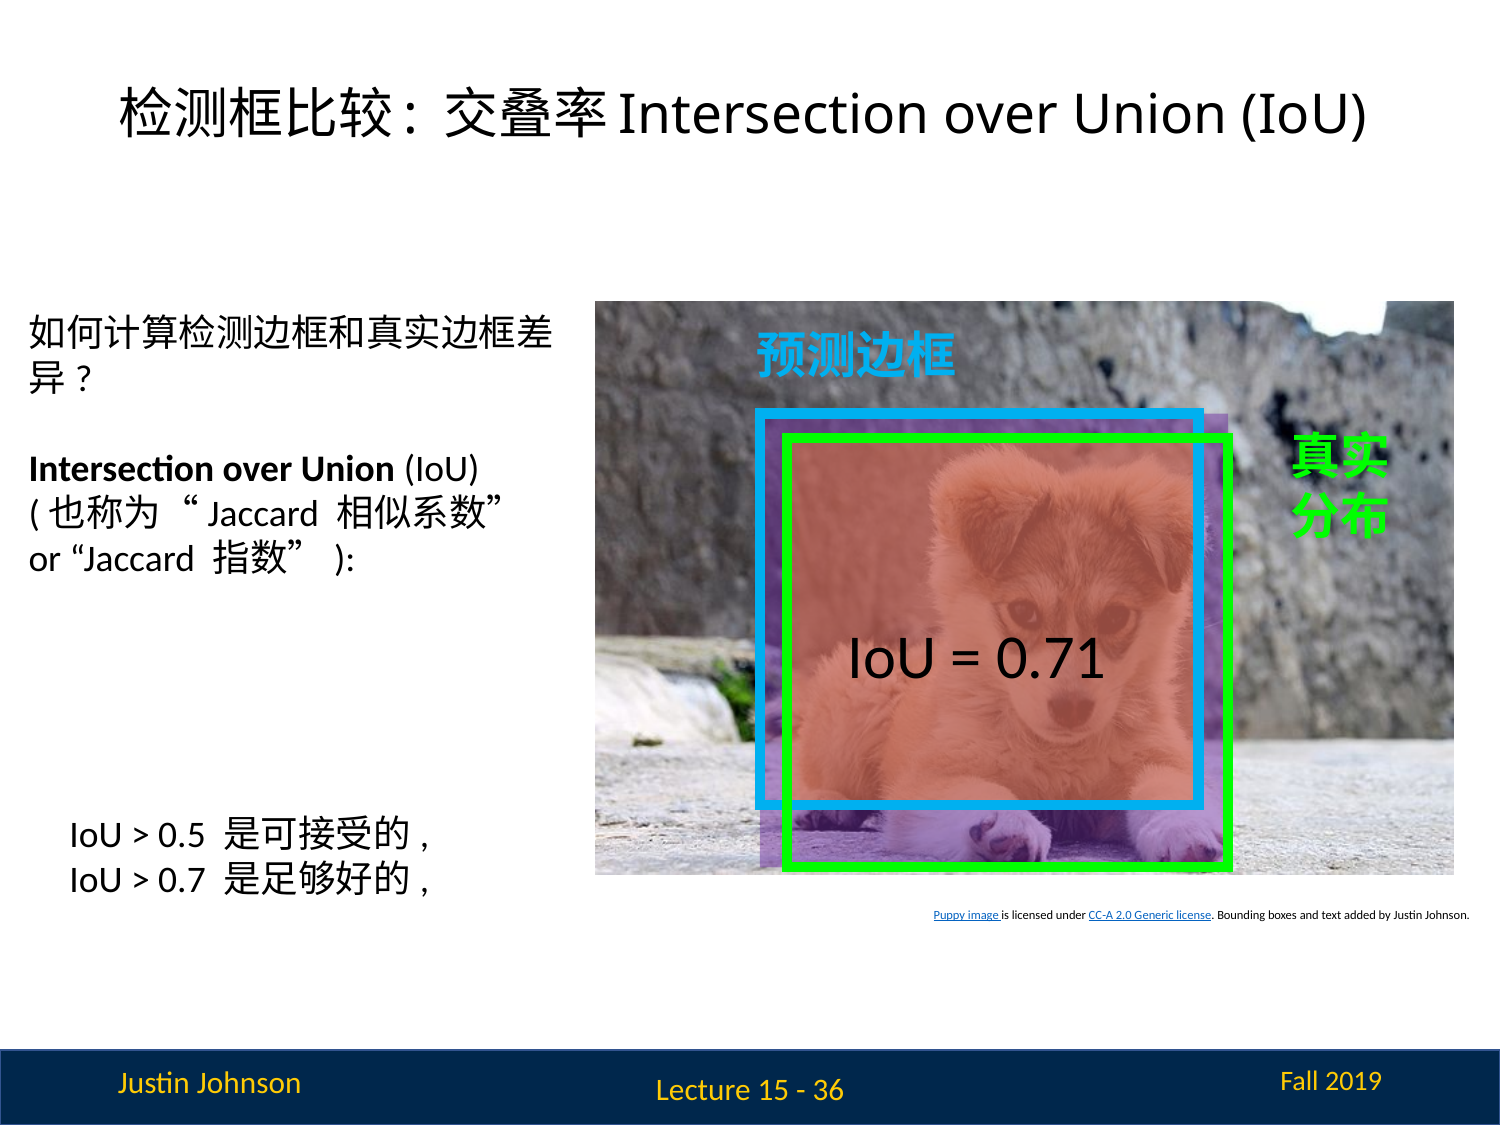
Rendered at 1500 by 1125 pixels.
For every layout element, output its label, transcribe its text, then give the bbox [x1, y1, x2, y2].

text_box IoU > 0.5 是可接受的, IoU > 0.7 是足够好的, [54, 802, 444, 908]
picture [595, 301, 1454, 875]
text_box Puppy image is licensed under CC-A 2.0 Generic license. Bounding boxes and text added by Justin Johnson. [918, 899, 1491, 929]
slide_number Lecture 15 - 36 [547, 1057, 953, 1118]
title 检测框比较: 交叠率Intersection over Union (IoU) [103, 59, 1397, 173]
